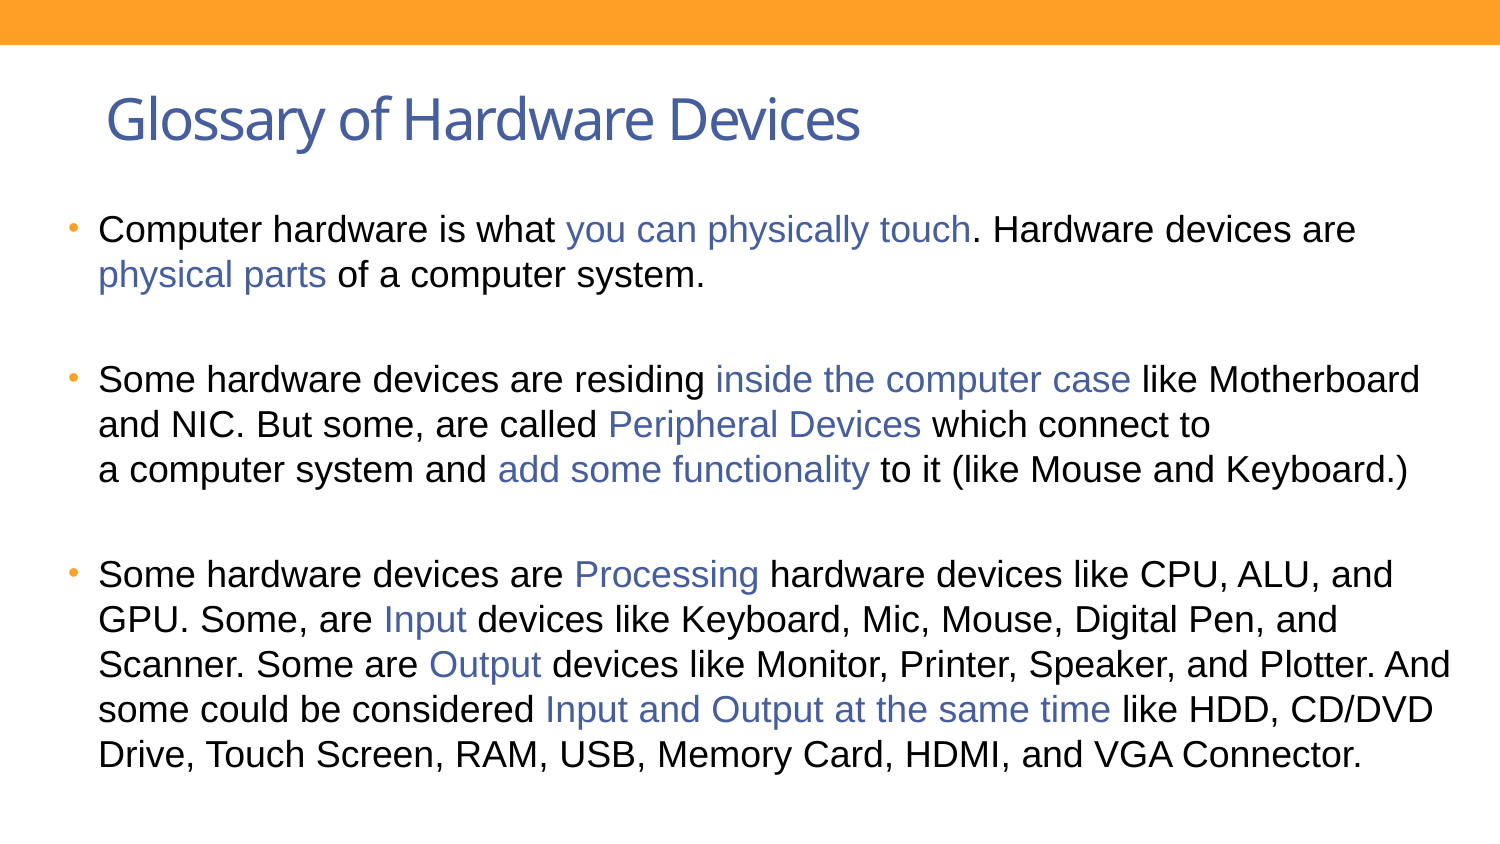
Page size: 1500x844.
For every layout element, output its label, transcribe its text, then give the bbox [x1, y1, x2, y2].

list Computer hardware is what you can physically touch. Hardware devices are physical parts of a computer system. Some hardware devices are residing inside the computer case like Motherboard and NIC. But some, are called Peripheral Devices which connect to a computer system and add some functionality to it (like Mouse and Keyboard.) Some hardware devices are Processing hardware devices like CPU, ALU, and GPU. Some, are Input devices like Keyboard, Mic, Mouse, Digital Pen, and Scanner. Some are Output devices like Monitor, Printer, Speaker, and Plotter. And some could be considered Input and Output at the same time like HDD, CD/DVD Drive, Touch Screen, RAM, USB, Memory Card, HDMI, and VGA Connector. [53, 197, 1479, 804]
title Glossary of Hardware Devices [90, 91, 1441, 213]
